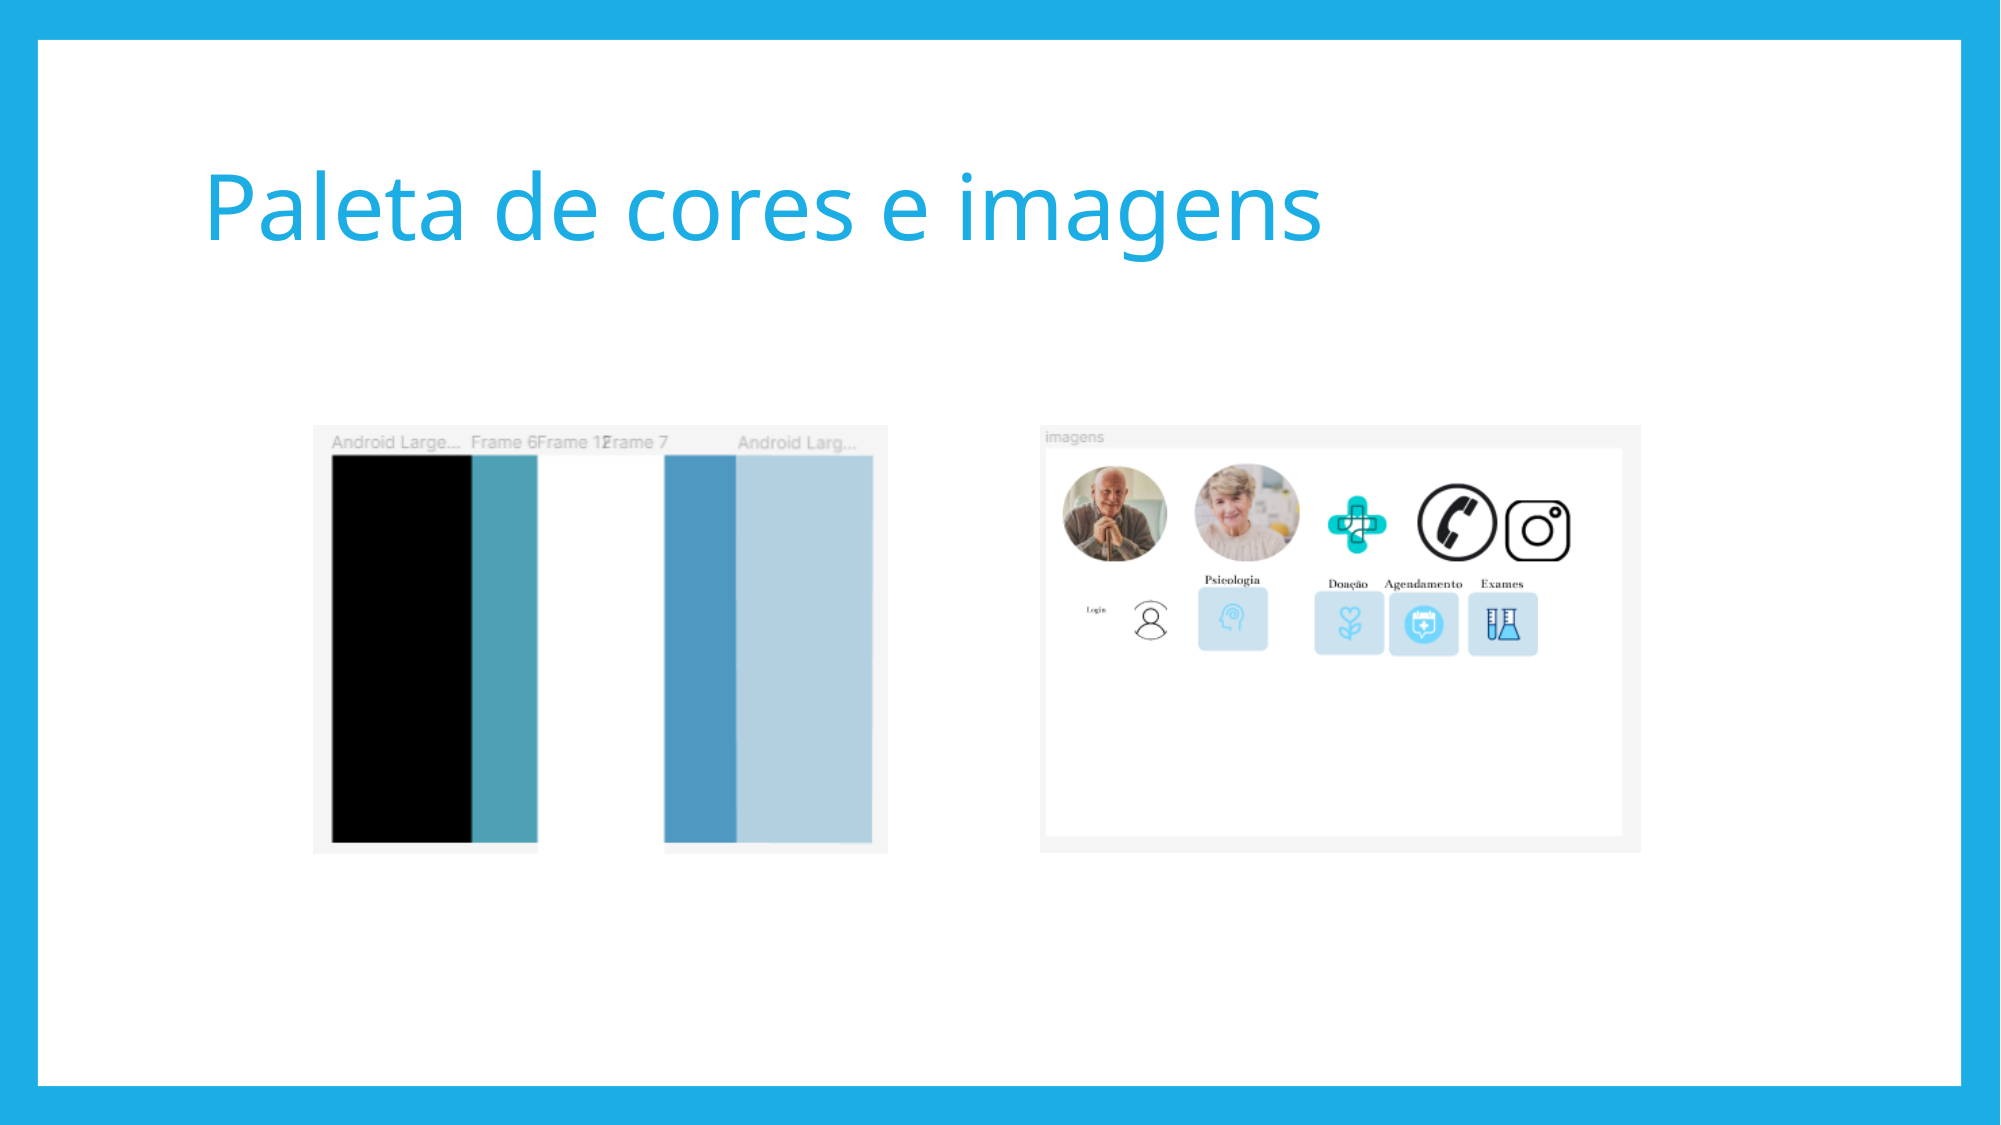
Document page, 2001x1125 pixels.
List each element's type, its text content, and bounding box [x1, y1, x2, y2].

title Paleta de cores e imagens [187, 99, 1808, 323]
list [313, 425, 888, 854]
picture [1040, 425, 1641, 854]
